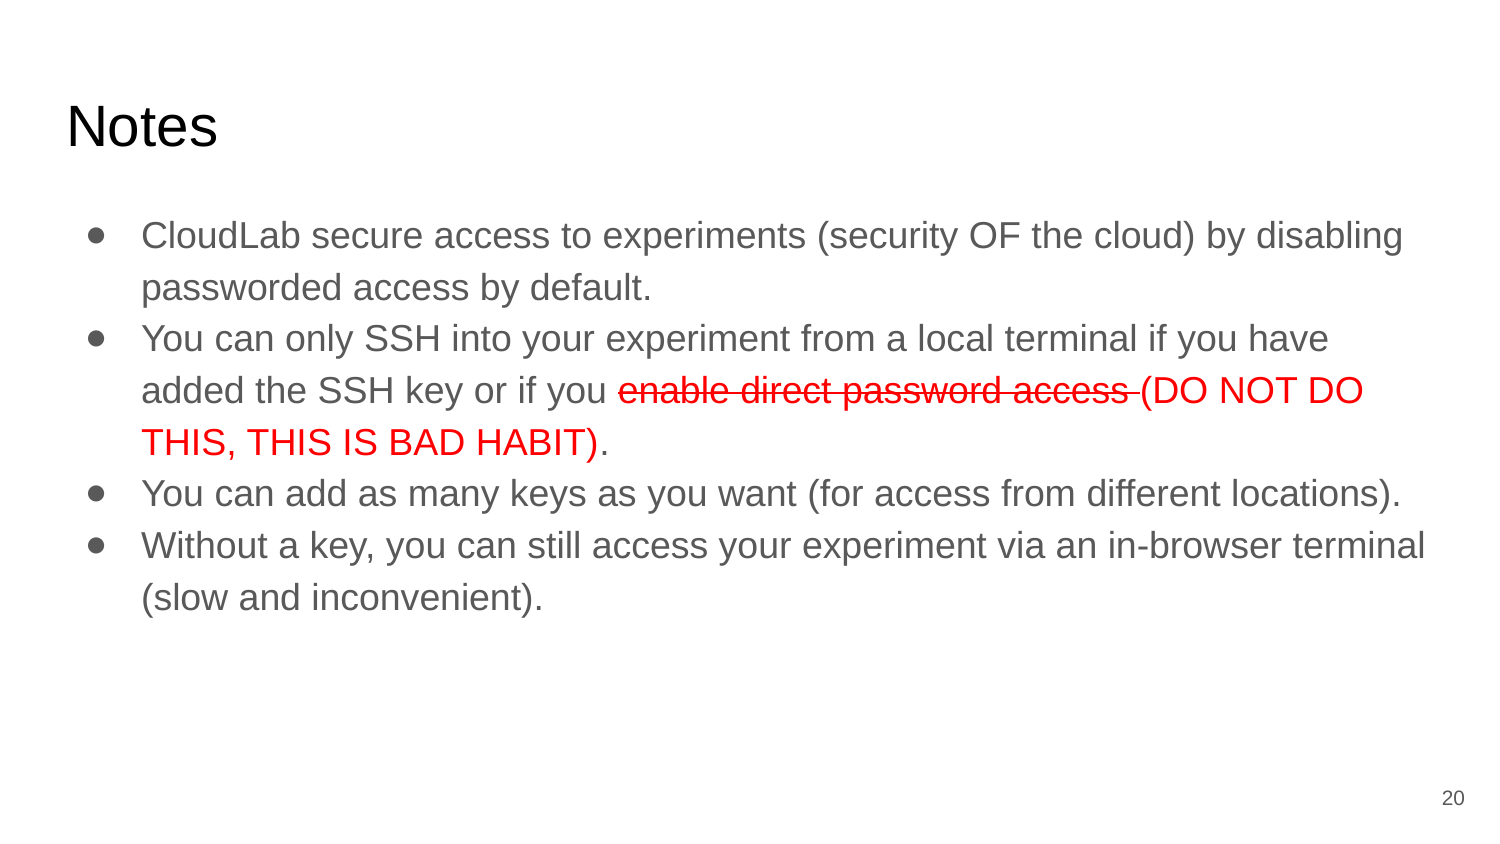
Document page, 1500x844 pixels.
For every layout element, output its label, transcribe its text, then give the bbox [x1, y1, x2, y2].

list CloudLab secure access to experiments (security OF the cloud) by disabling passworded access by default. You can only SSH into your experiment from a local terminal if you have added the SSH key or if you enable direct password access (DO NOT DO THIS, THIS IS BAD HABIT). You can add as many keys as you want (for access from different locations). Without a key, you can still access your experiment via an in-browser terminal (slow and inconvenient). [51, 189, 1449, 750]
title Notes [51, 72, 1449, 167]
slide_number 20 [1389, 764, 1480, 830]
